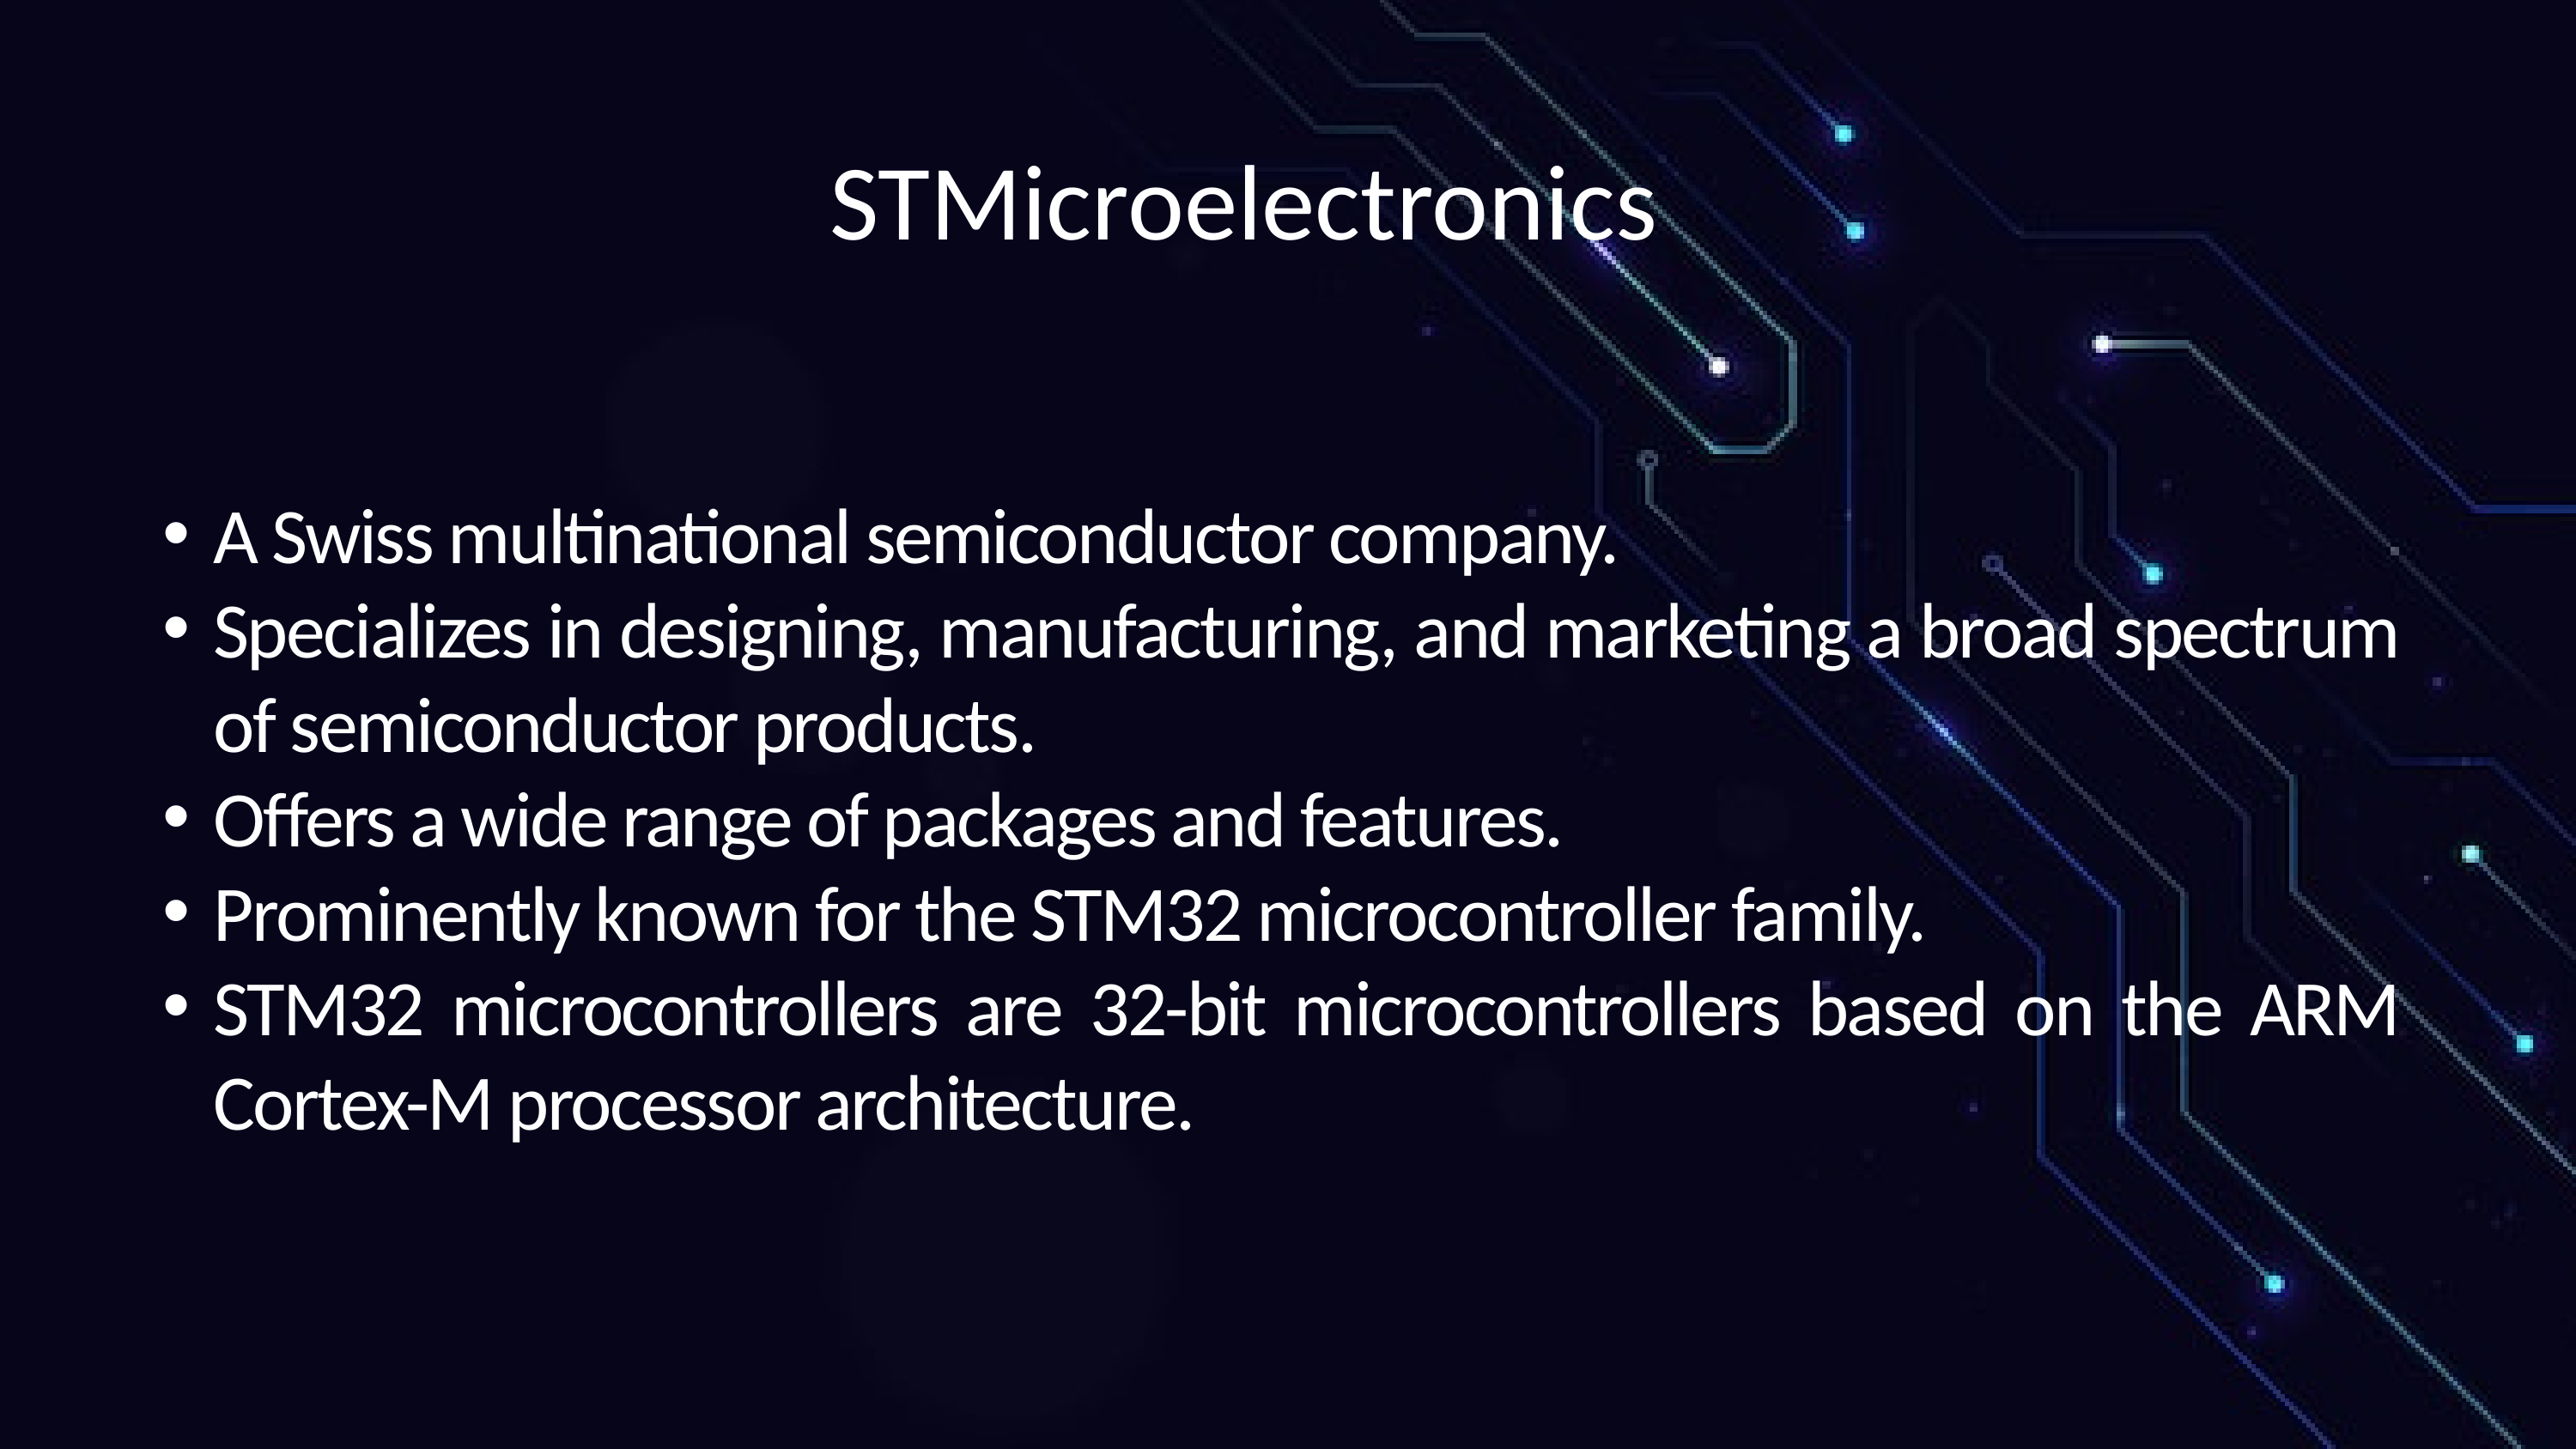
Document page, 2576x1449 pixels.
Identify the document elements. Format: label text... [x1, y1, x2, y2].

text_box [0, 0, 2576, 1449]
text_box STMicroelectronics [590, 131, 1923, 262]
text_box A Swiss multinational semiconductor company. Specializes in designing, manufacturing, and marketing a broad spectrum of semiconductor products. Offers a wide range of packages and features. Prominently known for the STM32 microcontroller family. STM32 microcontrollers are 32-bit microcontrollers based on the ARM Cortex-M processor architecture. [112, 390, 2400, 1240]
